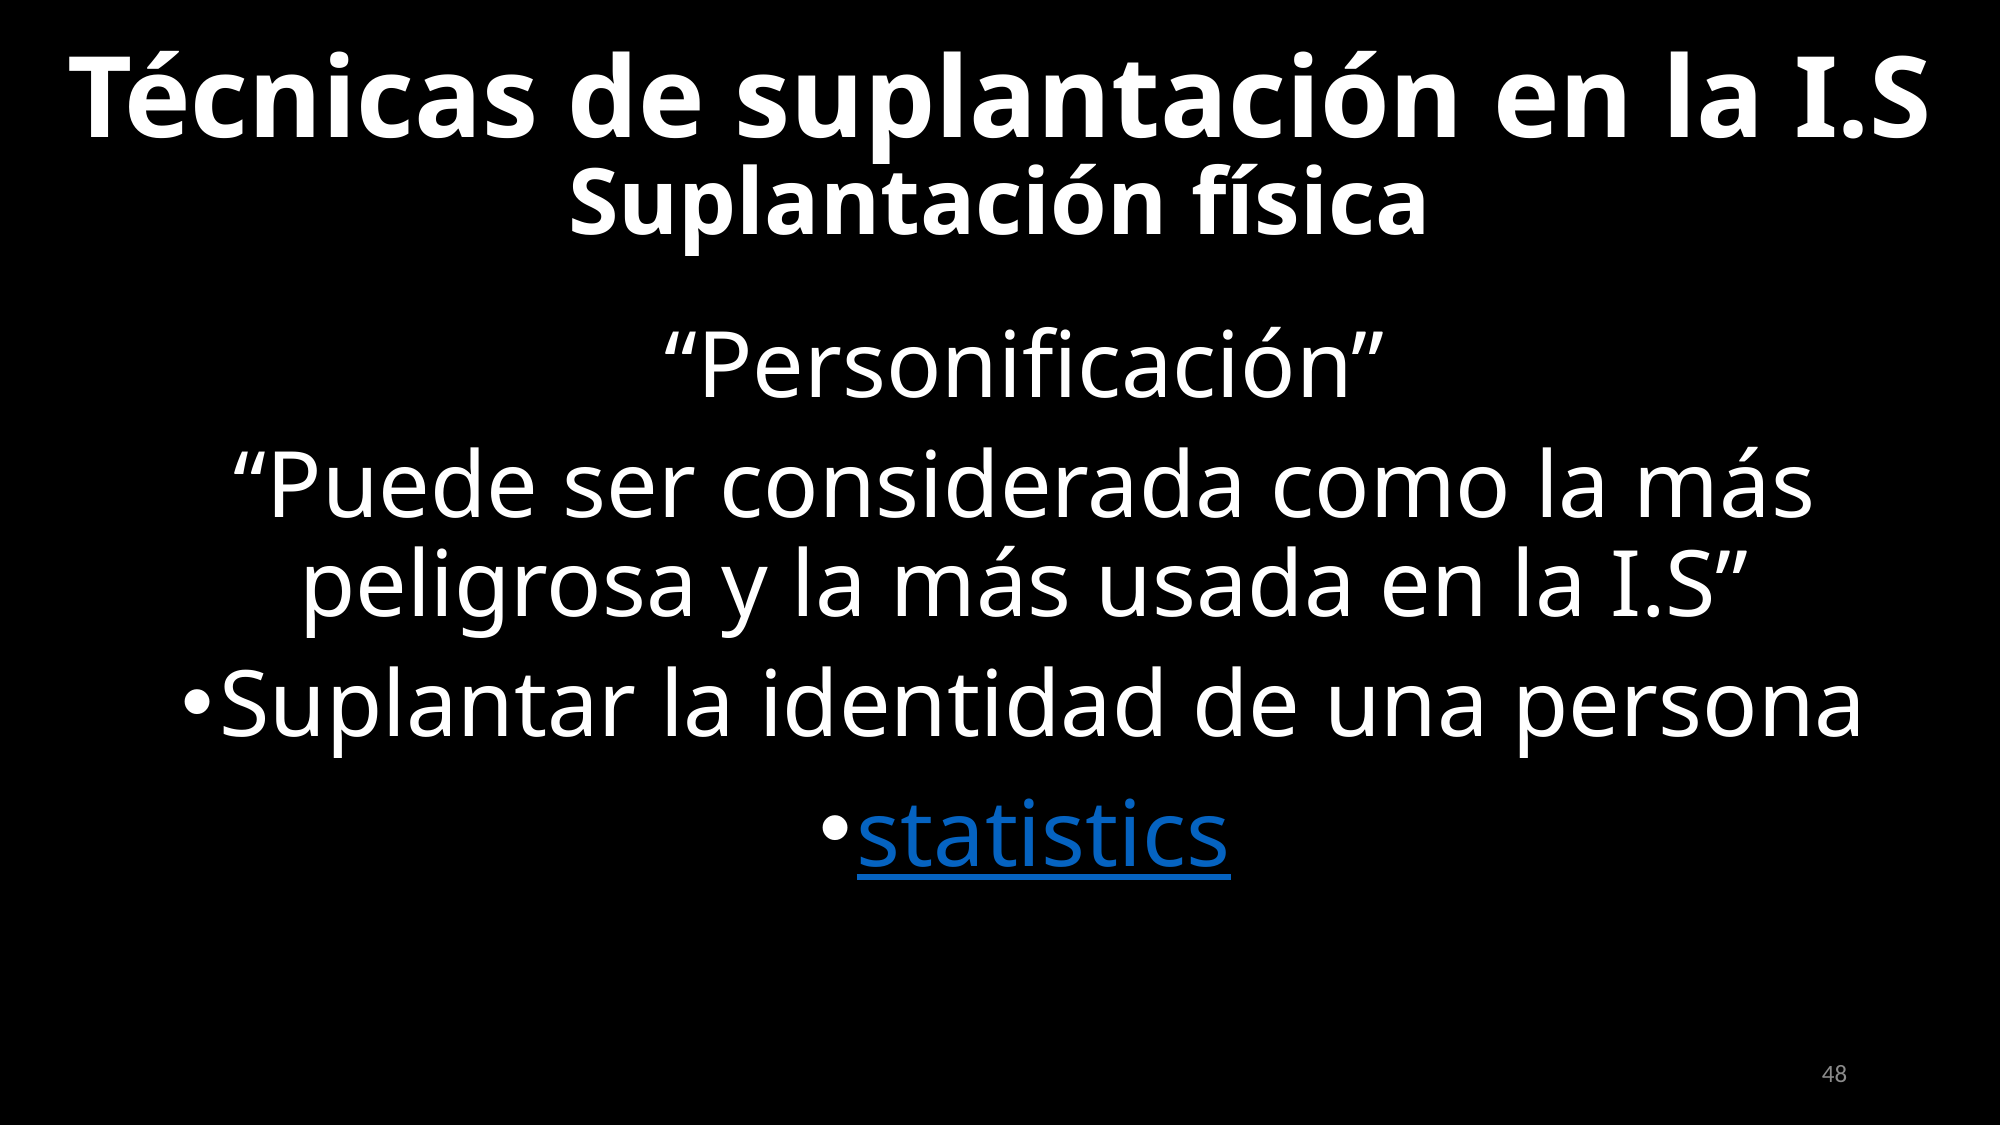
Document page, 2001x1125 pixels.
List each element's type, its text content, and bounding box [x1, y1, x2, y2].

list [137, 154, 1863, 902]
text_box Suplantación física [137, 17, 1863, 154]
slide_number 48 [1412, 1042, 1863, 1103]
text_box Técnicas de suplantación en la I.S [1863, 17, 2000, 167]
text_box “Personificación” “Puede ser considerada como la más peligrosa y la más usada en la I.S” Suplantar la identidad de una persona statistics [162, 179, 1888, 927]
text_box Técnicas de suplantación en la I.S [0, 17, 137, 167]
